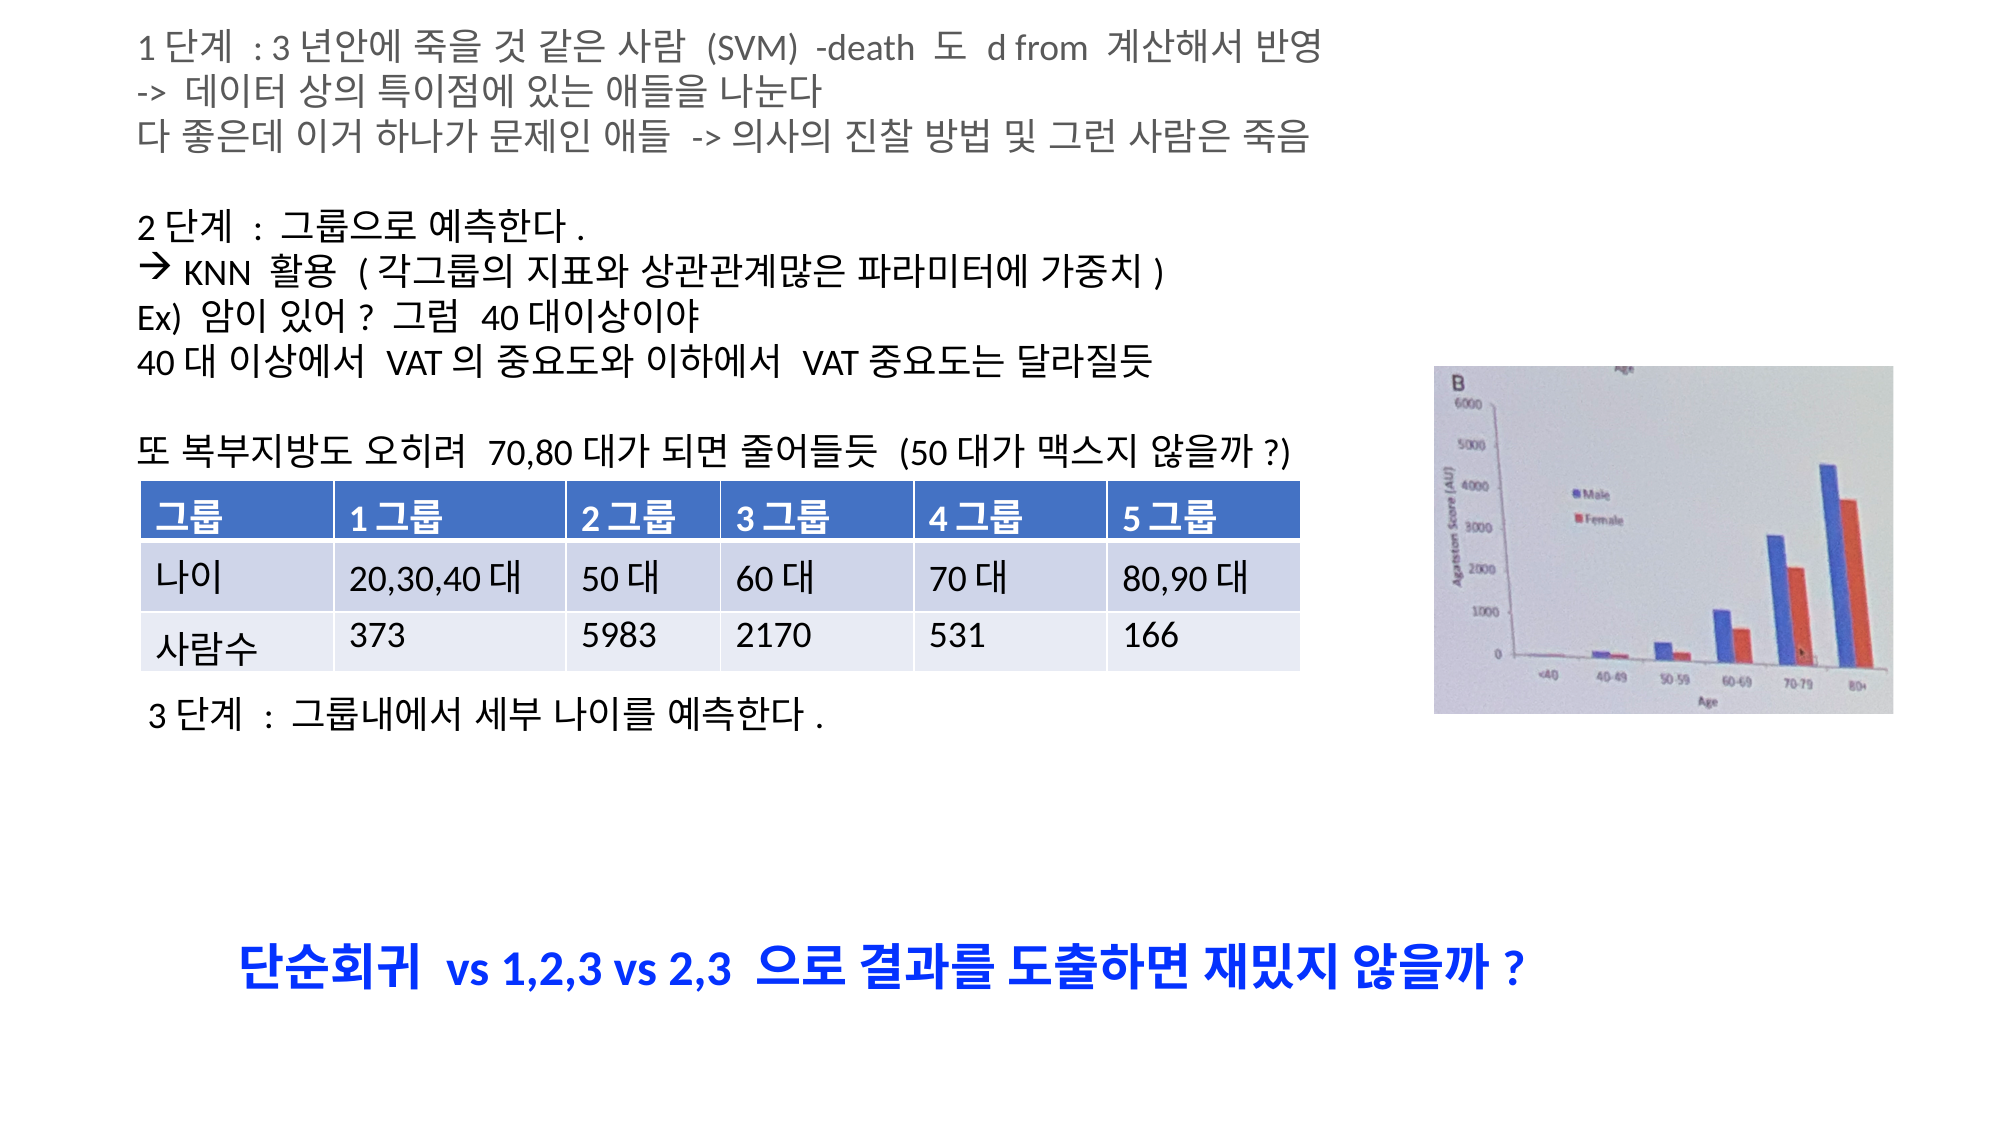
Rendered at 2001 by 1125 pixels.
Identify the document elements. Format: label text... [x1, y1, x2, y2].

table_cell 5983 [567, 613, 720, 671]
table_header 5그룹 [1108, 481, 1300, 538]
text_box 3단계 : 그룹내에서 세부 나이를 예측한다. [132, 683, 840, 744]
table_header 2그룹 [567, 481, 720, 538]
table_cell 70대 [915, 543, 1106, 611]
table_cell 166 [1108, 613, 1300, 671]
table_cell 531 [915, 613, 1106, 671]
table_cell 60대 [721, 543, 913, 611]
text_box 단순회귀 vs 1,2,3 vs 2,3 으로 결과를 도출하면 재밌지 않을까? [224, 928, 1712, 1003]
table_cell 20,30,40대 [335, 543, 565, 611]
picture [1434, 366, 1894, 714]
table_header 4그룹 [915, 481, 1106, 538]
table_cell 사람수 [141, 613, 333, 671]
table_cell 나이 [141, 543, 333, 611]
table_header 그룹 [141, 481, 333, 538]
table_cell 2170 [721, 613, 913, 671]
table_header 1그룹 [335, 481, 565, 538]
table_cell 80,90대 [1108, 543, 1300, 611]
table_cell 50대 [567, 543, 720, 611]
text_box 1단계 : 3년안에 죽을 것 같은 사람 (SVM) -death 도 d from 계산해서 반영 -> 데이터 상의 특이점에 있는 애들을 나눈다 다 좋은데 이거 하나가 문제인 애들 ->의사의 진찰 방법 및 그런 사람은 죽음 2단계 : 그룹으로 예측한다. KNN 활용 (각그룹의 지표와 상관관계많은 파라미터에 가중치) Ex) 암이 있어? 그럼 40대이상이야 40대 이상에서 VAT의 중요도와 이하에서 VAT중요도는 달라질듯 또 복부지방도 오히려 70,80대가 되면 줄어들듯 (50대가 맥스지 않을까?) [122, 15, 1696, 571]
table_cell 373 [335, 613, 565, 671]
table_header 3그룹 [721, 481, 913, 538]
